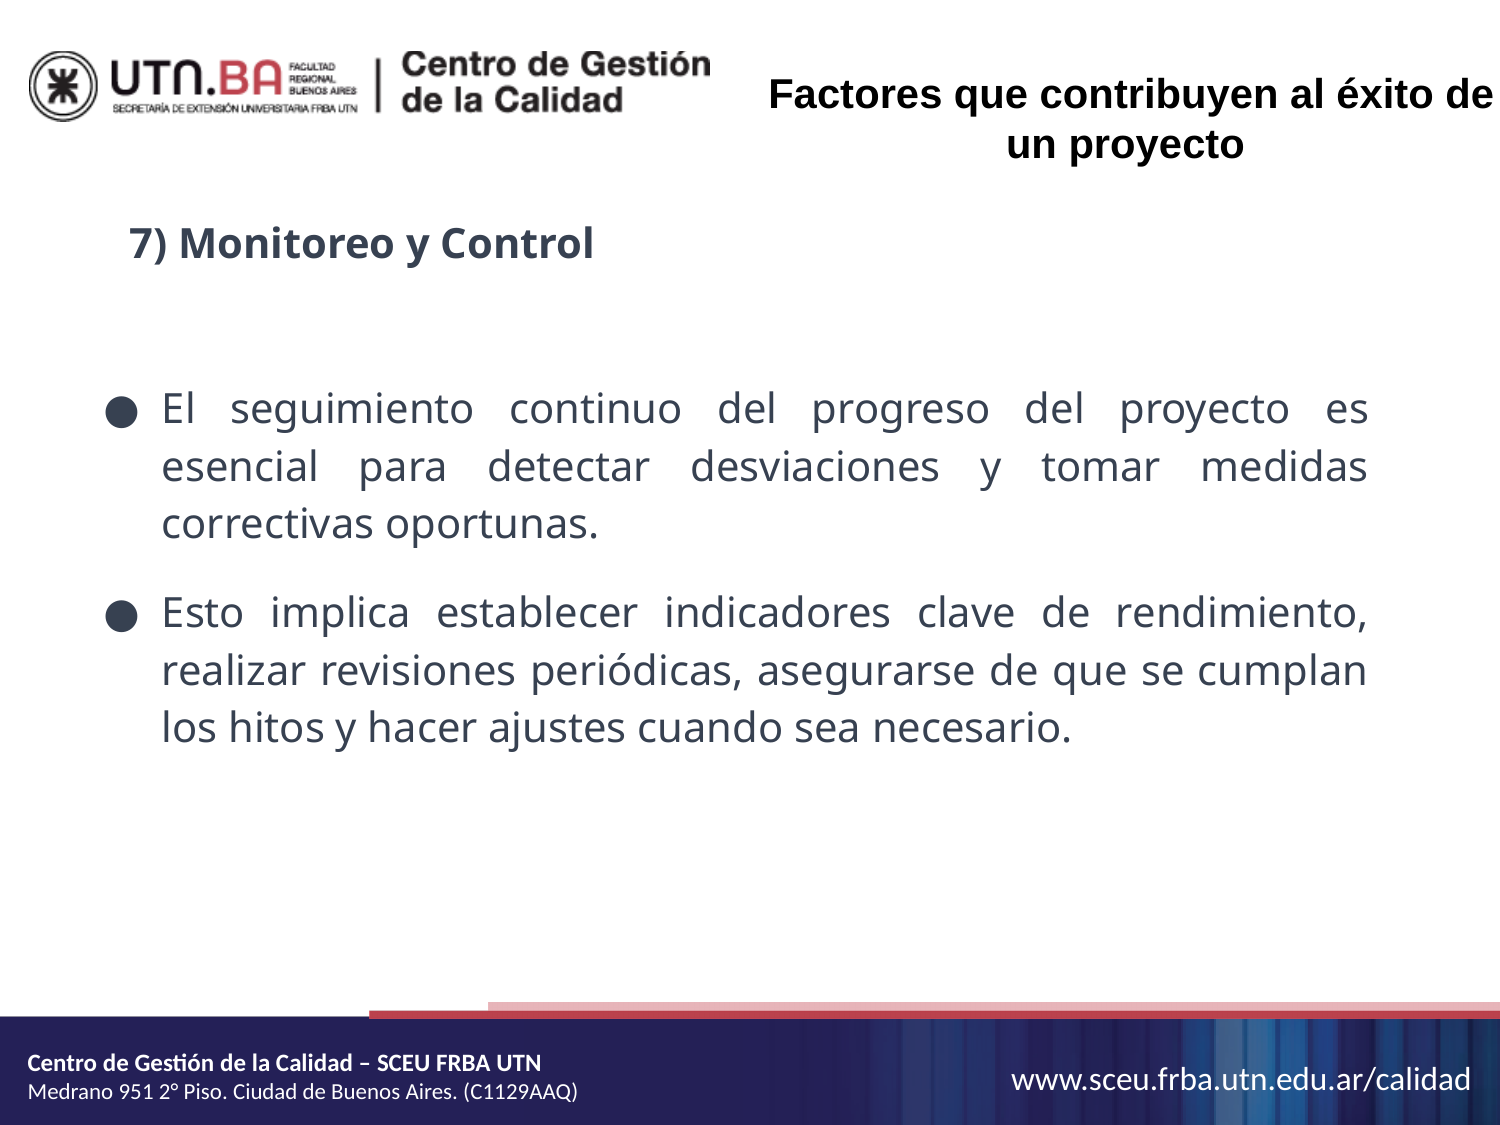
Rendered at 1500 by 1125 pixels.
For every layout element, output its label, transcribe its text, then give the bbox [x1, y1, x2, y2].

text_box El seguimiento continuo del progreso del proyecto es esencial para detectar desviaciones y tomar medidas correctivas oportunas. Esto implica establecer indicadores clave de rendimiento, realizar revisiones periódicas, asegurarse de que se cumplan los hitos y hacer ajustes cuando sea necesario. [71, 359, 1385, 767]
text_box Factores que contribuyen al éxito de un proyecto [749, 52, 1500, 183]
picture [29, 51, 710, 122]
text_box 7) Monitoreo y Control [114, 194, 968, 282]
picture [0, 1002, 1500, 1125]
